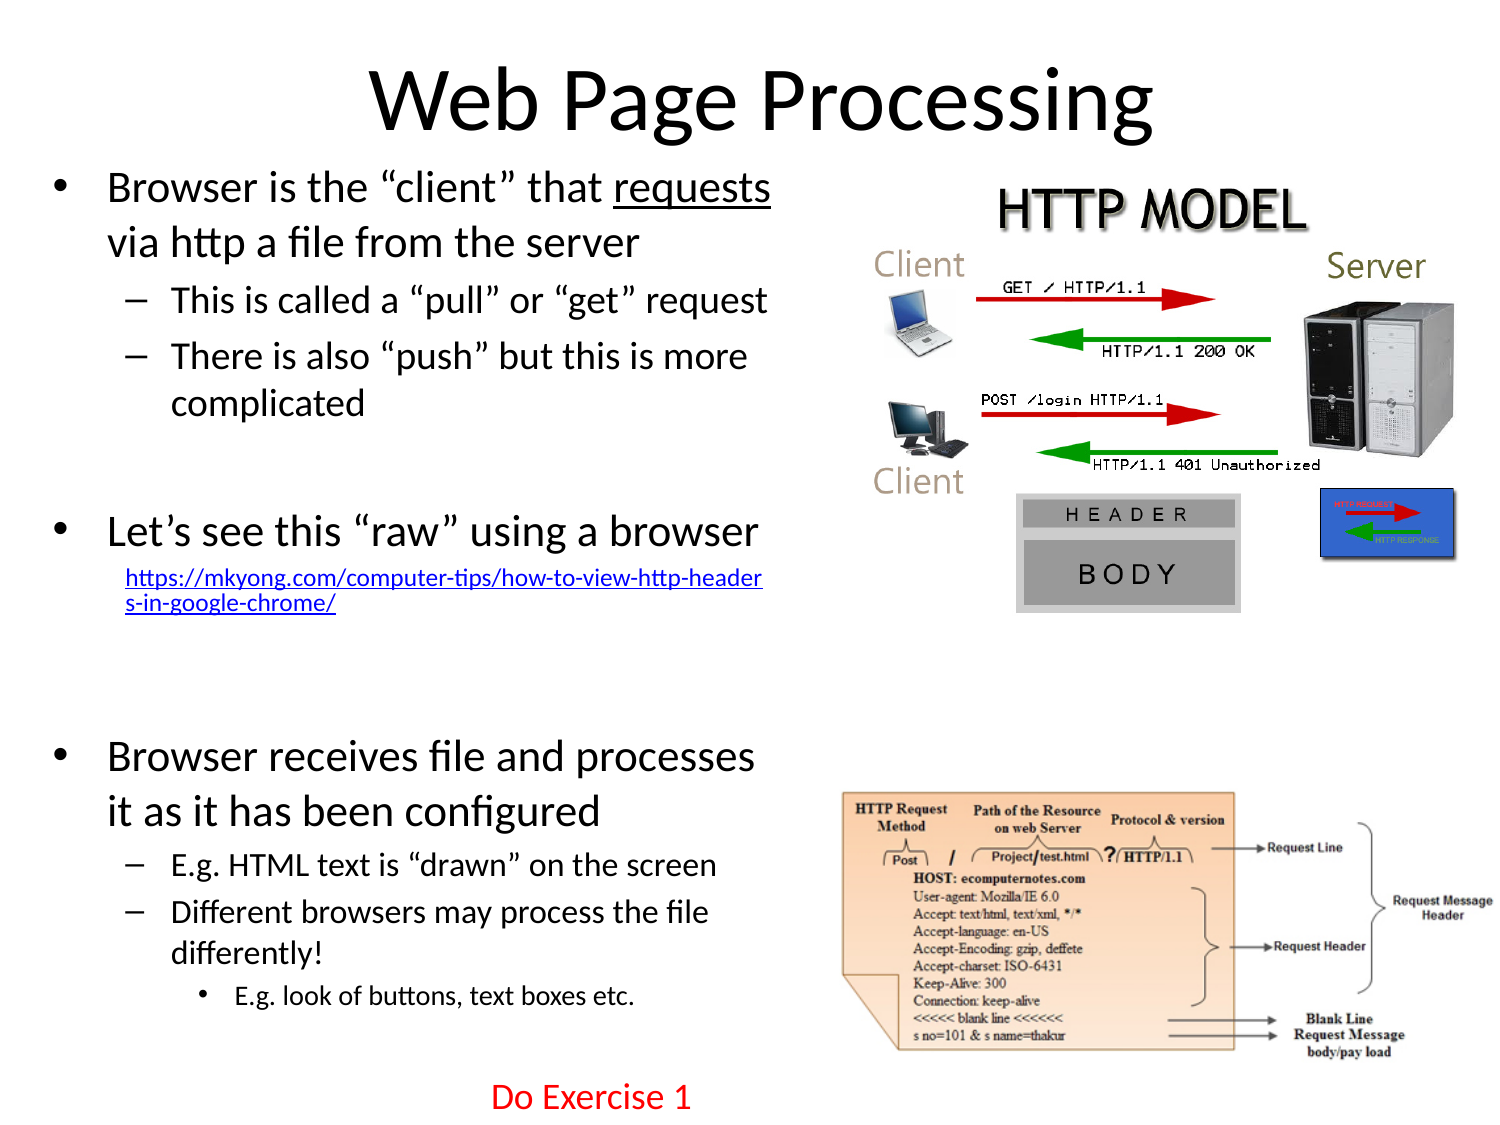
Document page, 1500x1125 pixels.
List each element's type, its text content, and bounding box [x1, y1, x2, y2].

title Web Page Processing [87, 0, 1438, 188]
list Browser is the “client” that requests via http a file from the server This is called a “pull” or “get” request There is also “push” but this is more complicated Let’s see this “raw” using a browser https://mkyong.com/computer-tips/how-to-view-http-headers-in-google-chrome/ Browser receives file and processes it as it has been configured E.g. HTML text is “drawn” on the screen Different browsers may process the file differently! E.g. look of buttons, text boxes etc. [37, 149, 788, 1050]
text_box Do Exercise 1 [476, 1064, 708, 1125]
picture [871, 166, 1463, 622]
picture [839, 788, 1496, 1063]
